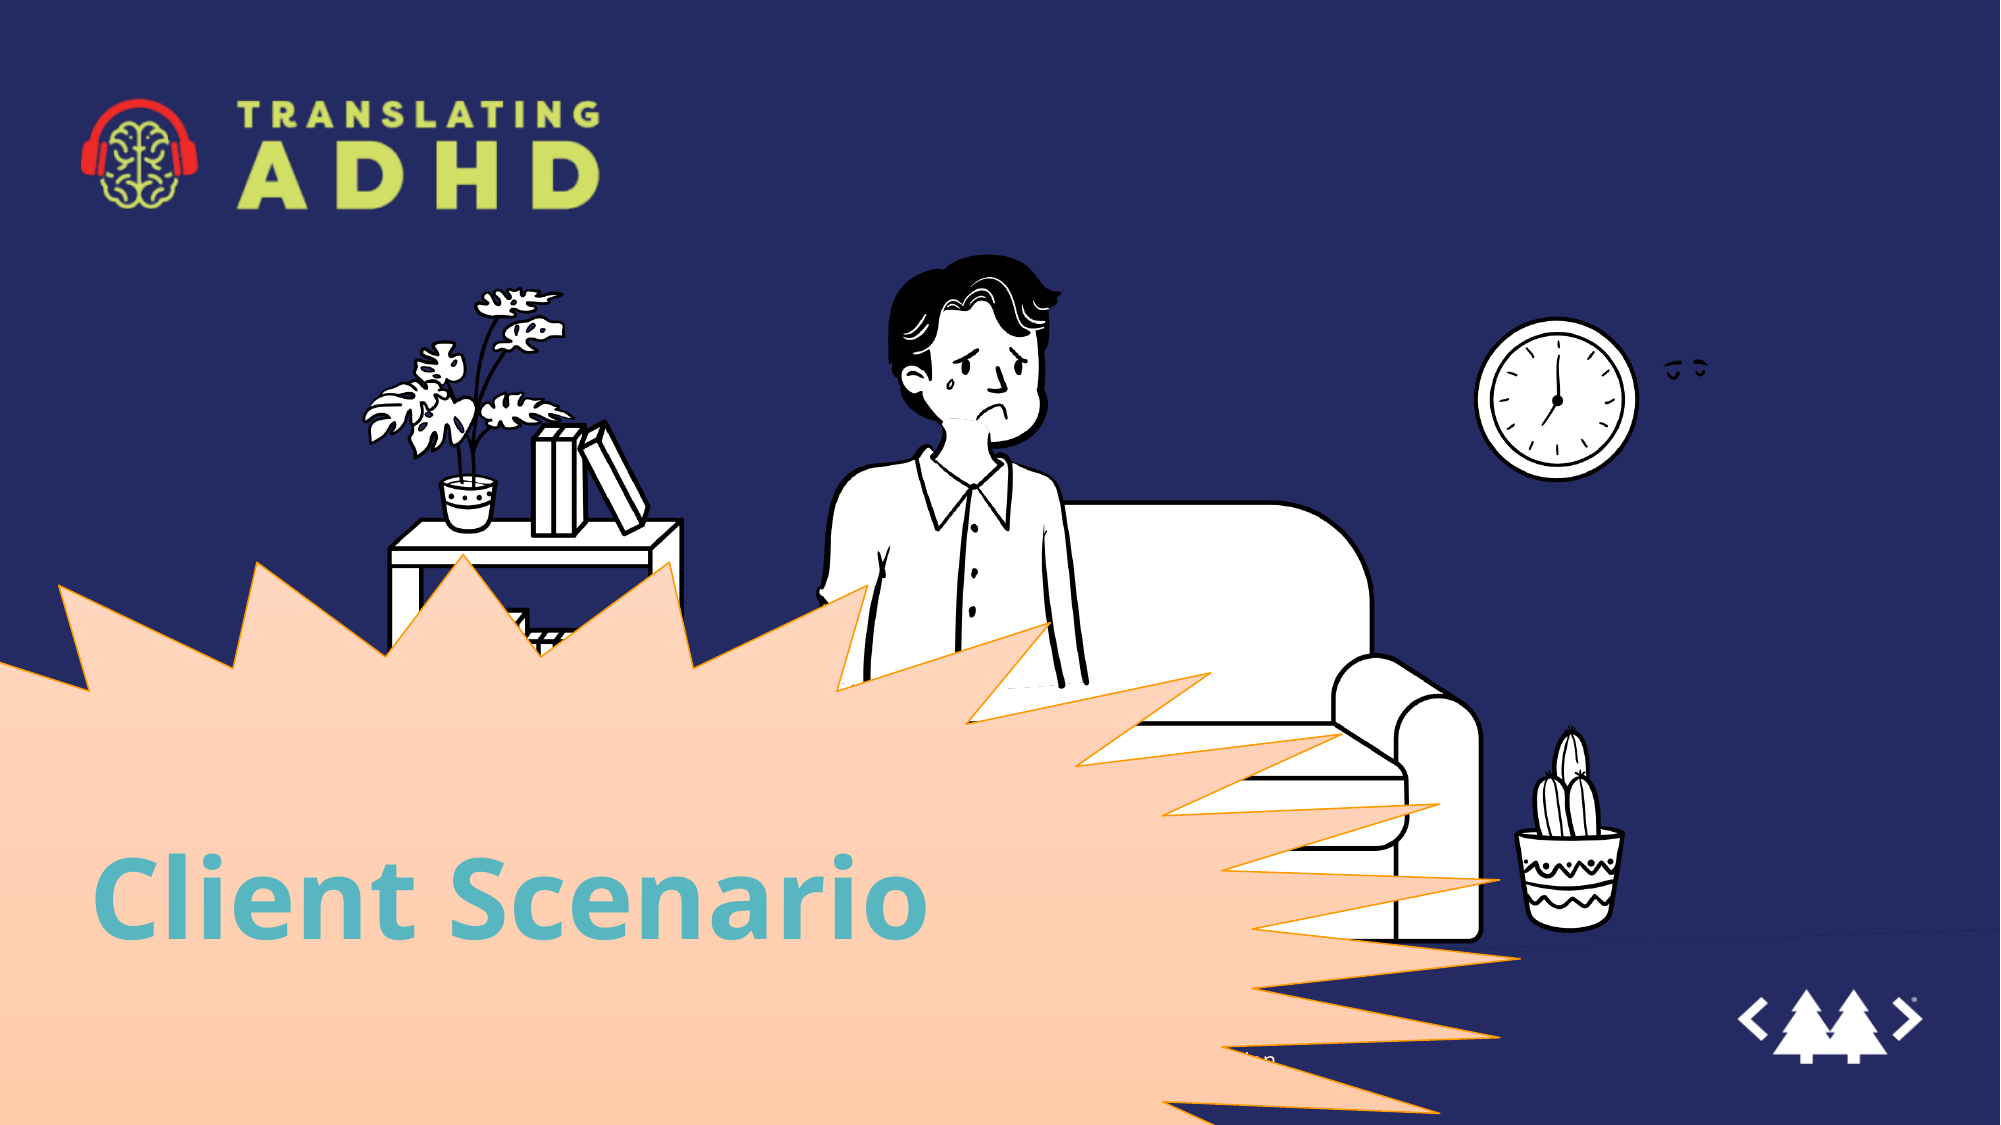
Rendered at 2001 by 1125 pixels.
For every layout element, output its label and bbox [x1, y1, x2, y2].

picture [0, 0, 2000, 1117]
text_box [0, 554, 1521, 1125]
